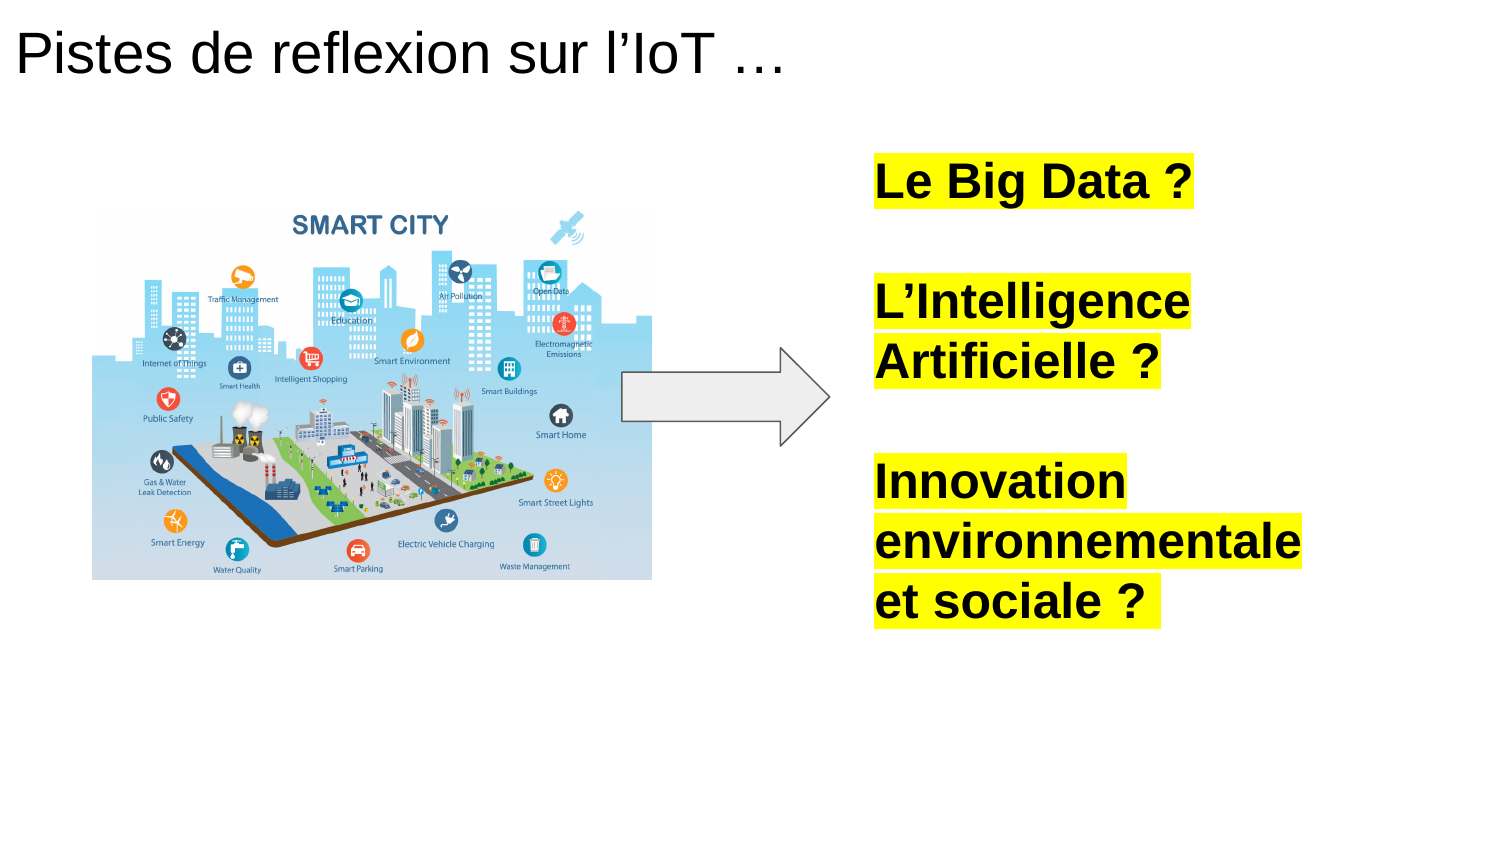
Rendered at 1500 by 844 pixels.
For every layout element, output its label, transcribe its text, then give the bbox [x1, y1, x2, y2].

text_box Le Big Data ? L’Intelligence Artificielle ? Innovation environnementale et sociale ? [859, 133, 1346, 711]
title Pistes de reflexion sur l’IoT … [0, 0, 1398, 82]
text_box [655, 347, 830, 447]
picture [91, 206, 652, 581]
